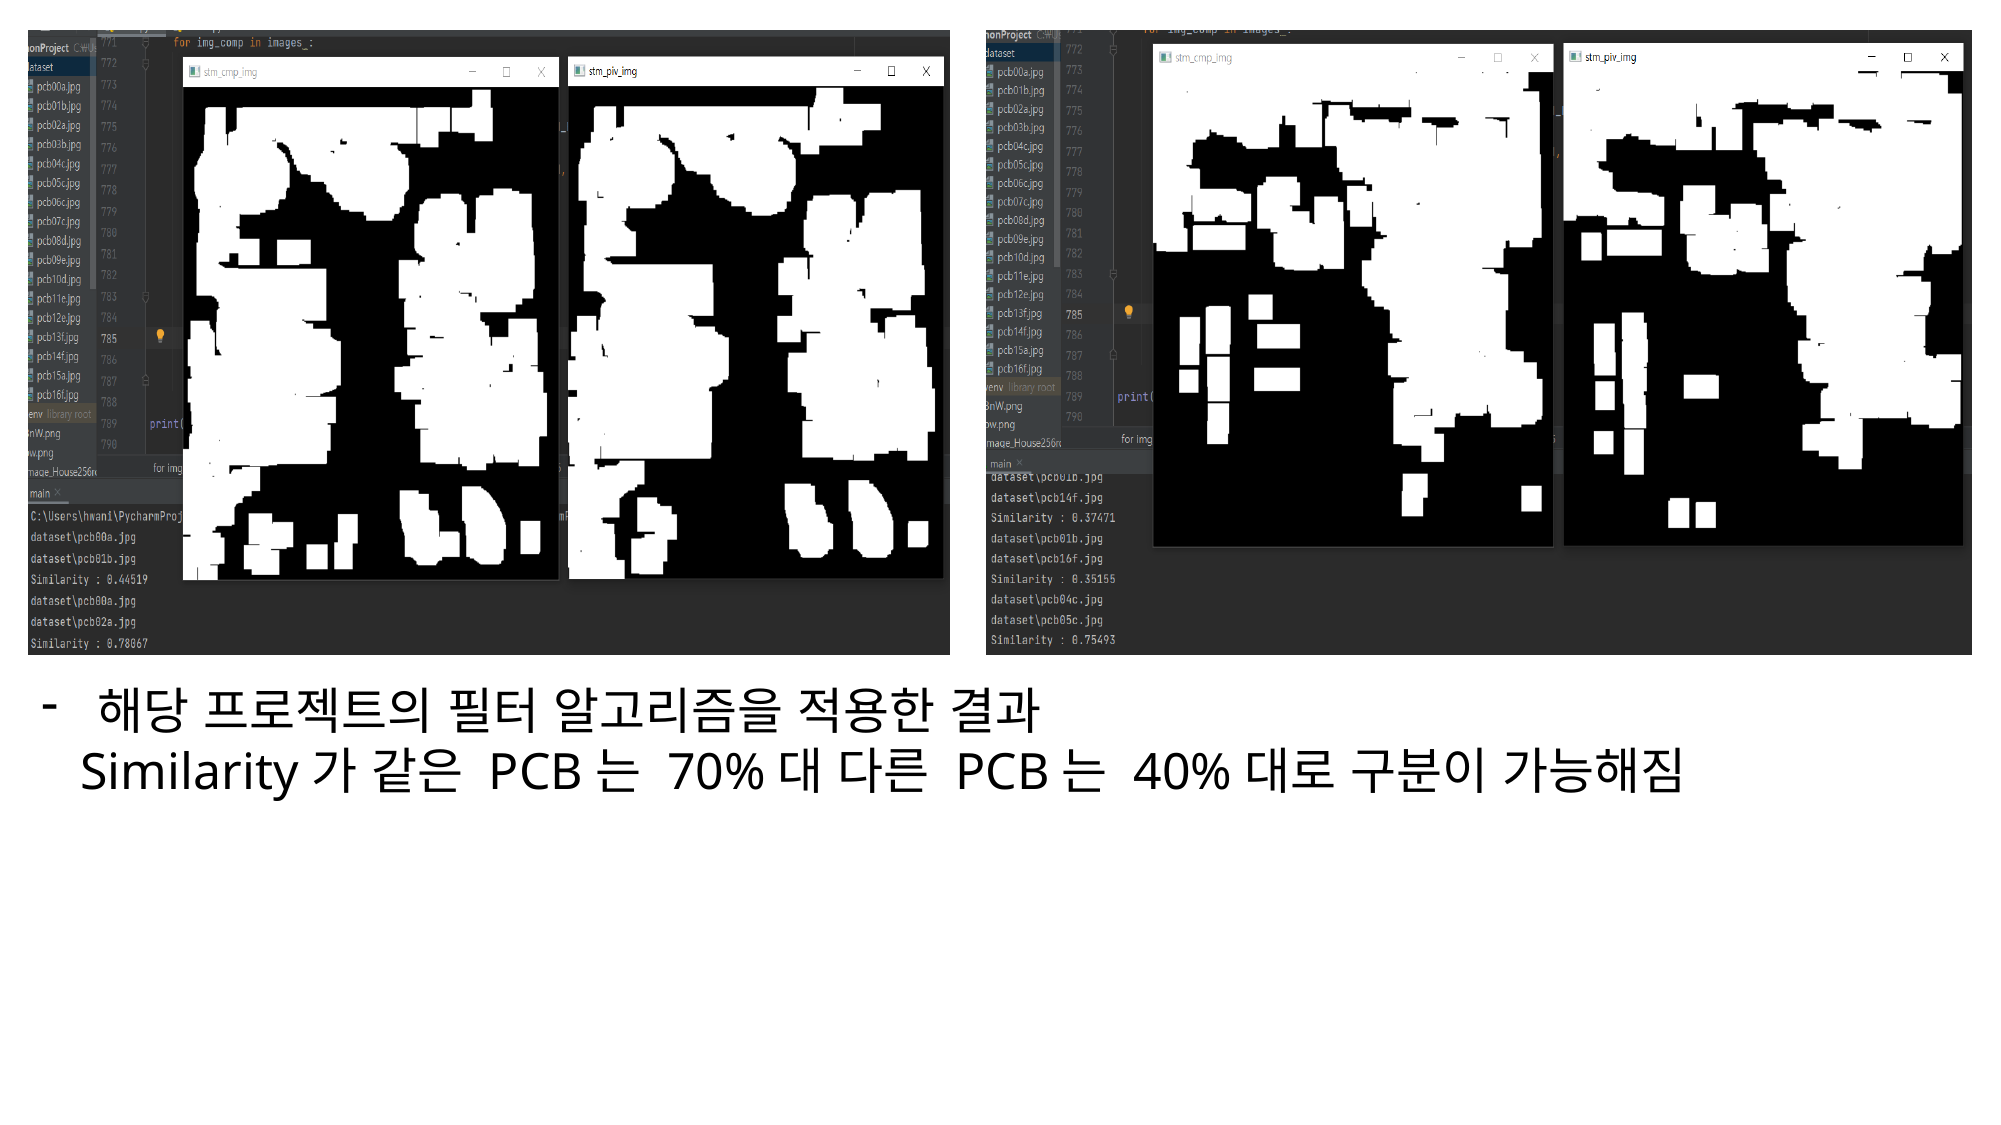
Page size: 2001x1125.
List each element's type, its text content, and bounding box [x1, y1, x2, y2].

text_box 해당 프로젝트의 필터 알고리즘을 적용한 결과 Similarity가 같은 PCB는 70%대 다른 PCB는 40%대로 구분이 가능해짐 [26, 671, 1702, 807]
picture [986, 30, 1972, 655]
picture [28, 30, 950, 655]
